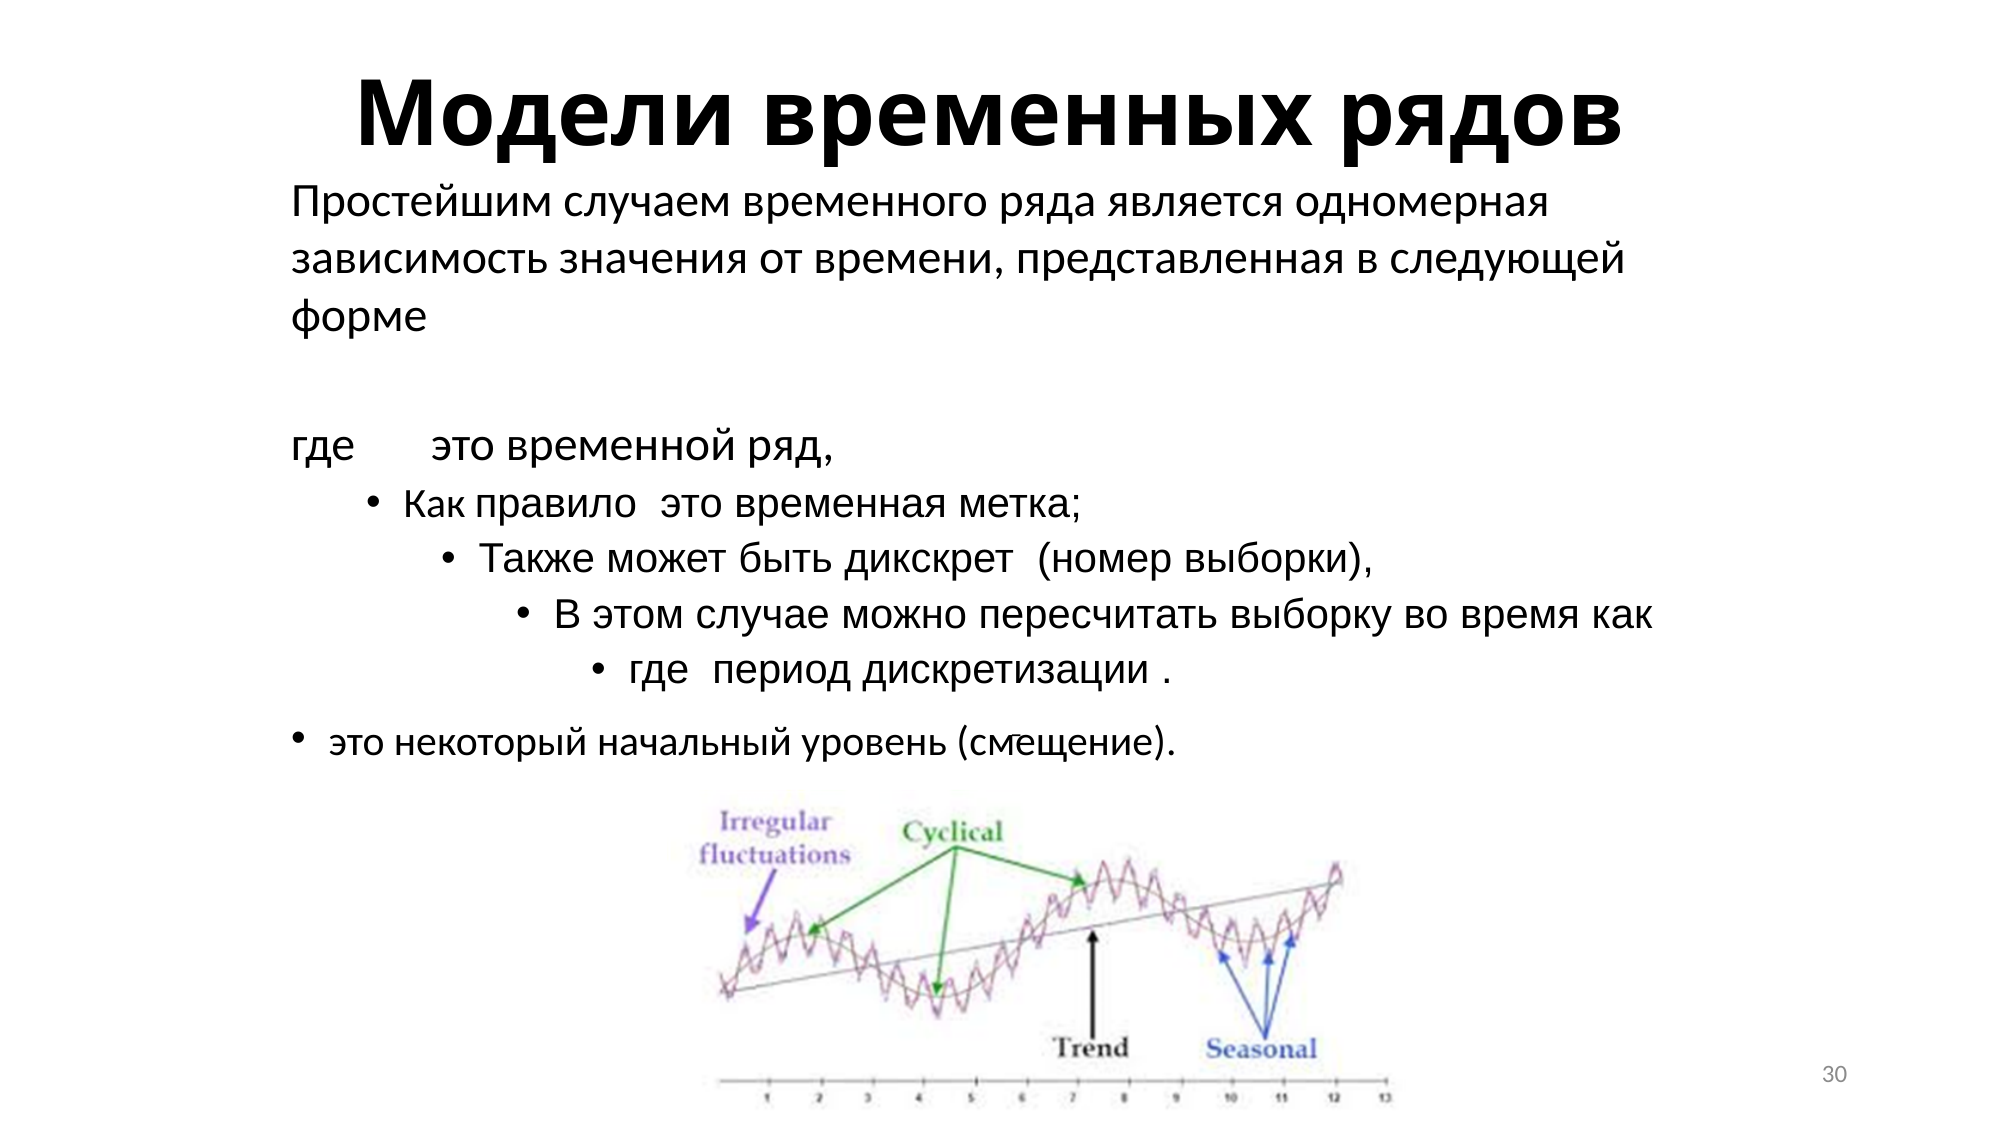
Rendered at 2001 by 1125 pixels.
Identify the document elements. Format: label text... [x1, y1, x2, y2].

title Модели временных рядов [276, 7, 1704, 225]
picture [666, 789, 1407, 1125]
slide_number 30 [1412, 1042, 1863, 1103]
